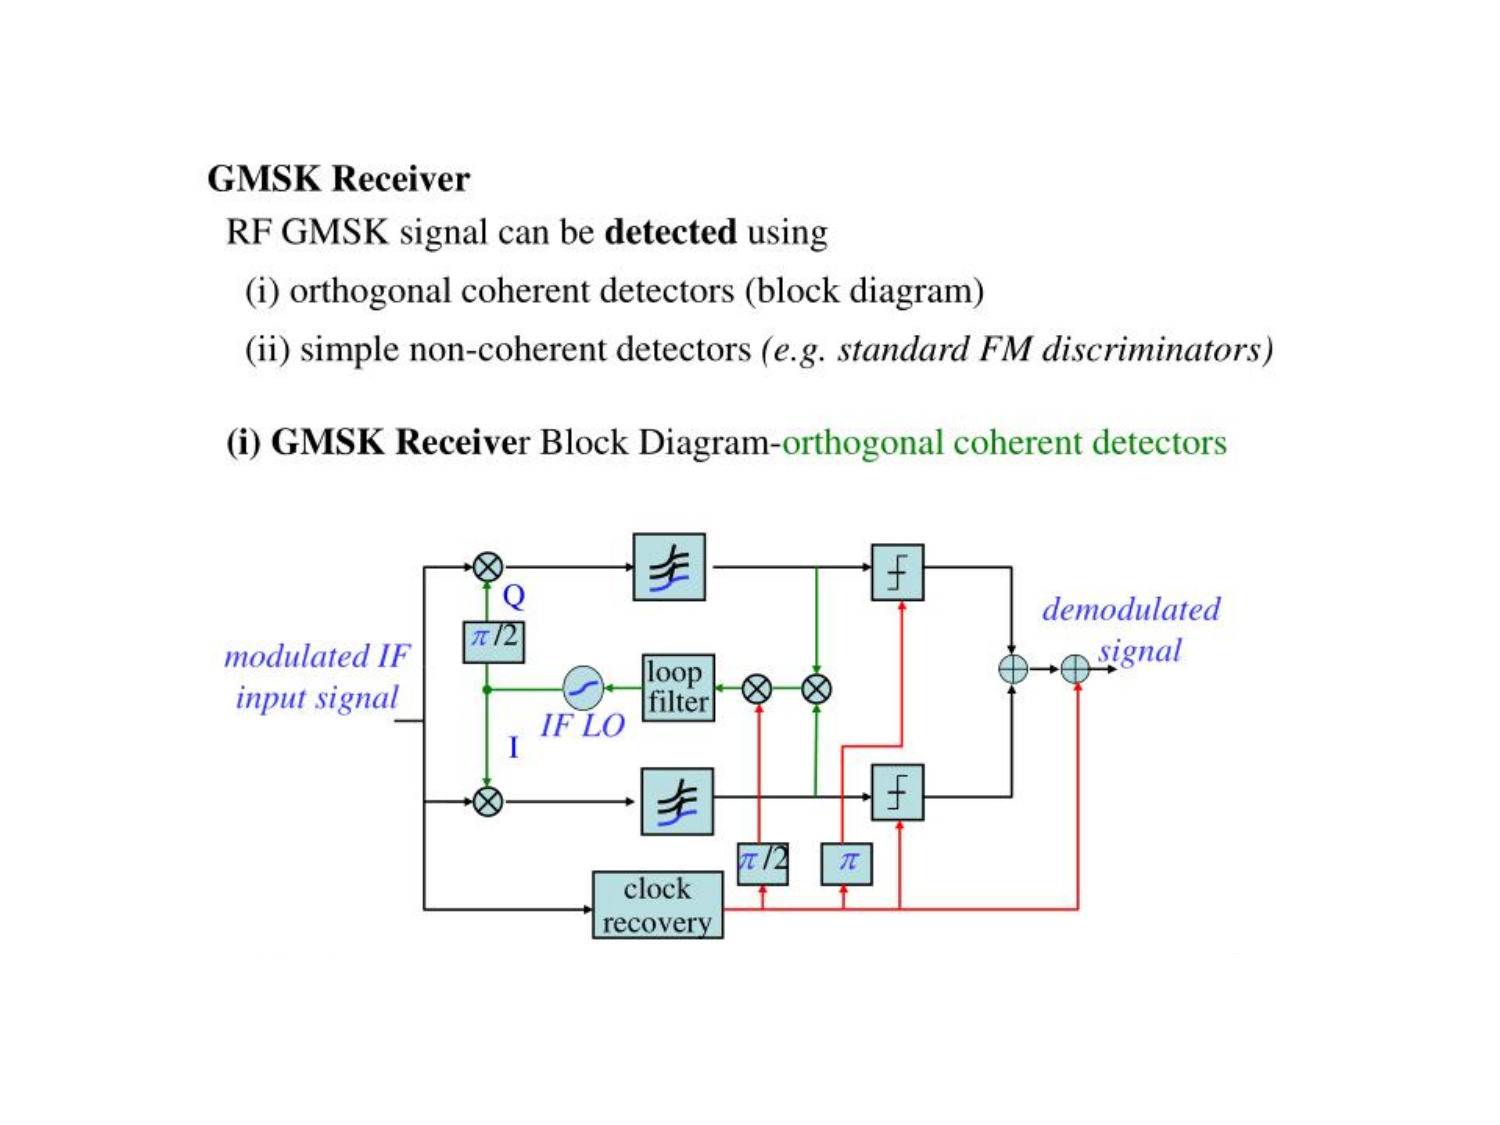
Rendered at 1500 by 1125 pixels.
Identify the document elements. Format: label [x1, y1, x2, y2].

picture [187, 140, 1313, 954]
